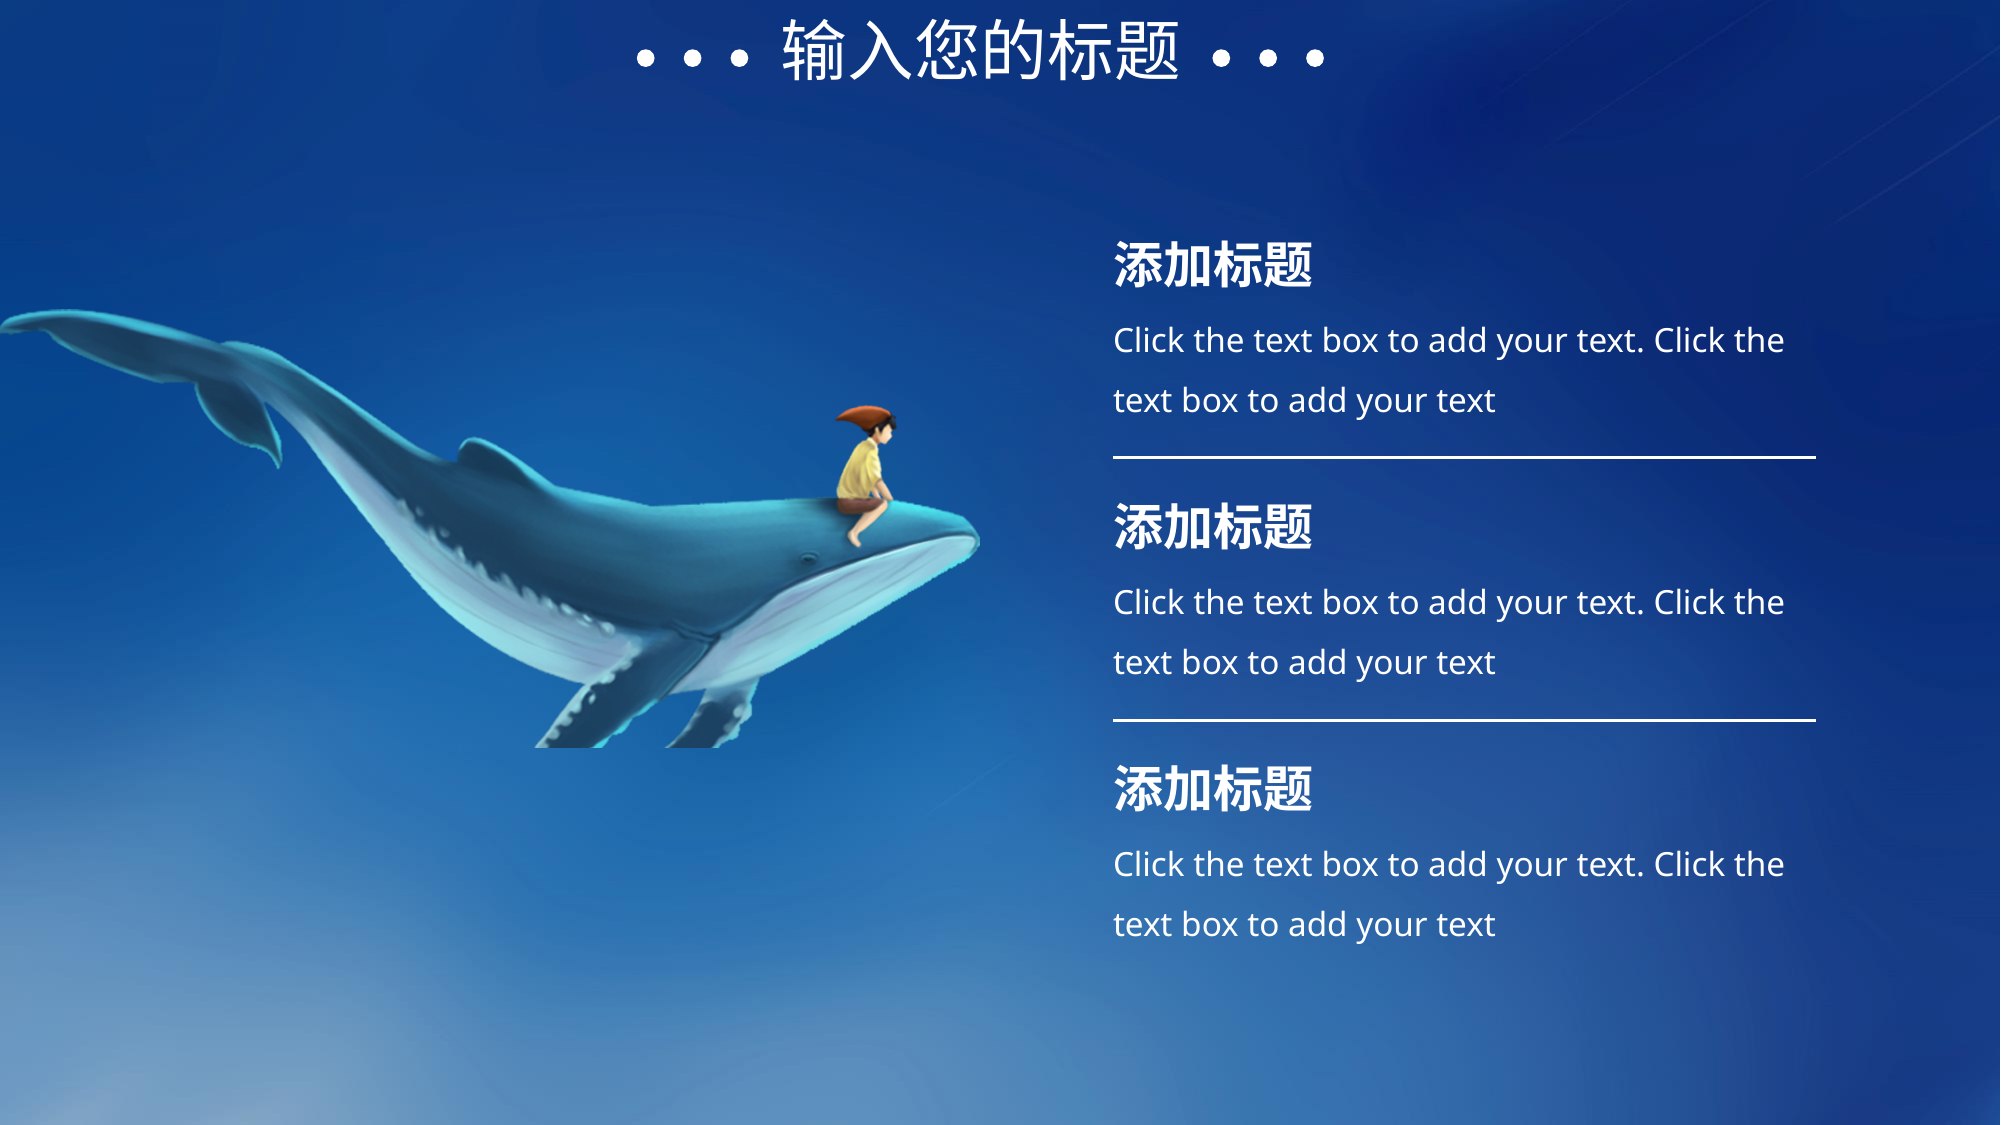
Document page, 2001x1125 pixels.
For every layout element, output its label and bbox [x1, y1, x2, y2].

text_box [1098, 749, 1852, 946]
text_box [636, 1, 1324, 98]
picture [0, 0, 2000, 1125]
text_box [1098, 226, 1852, 422]
text_box [1098, 487, 1852, 684]
